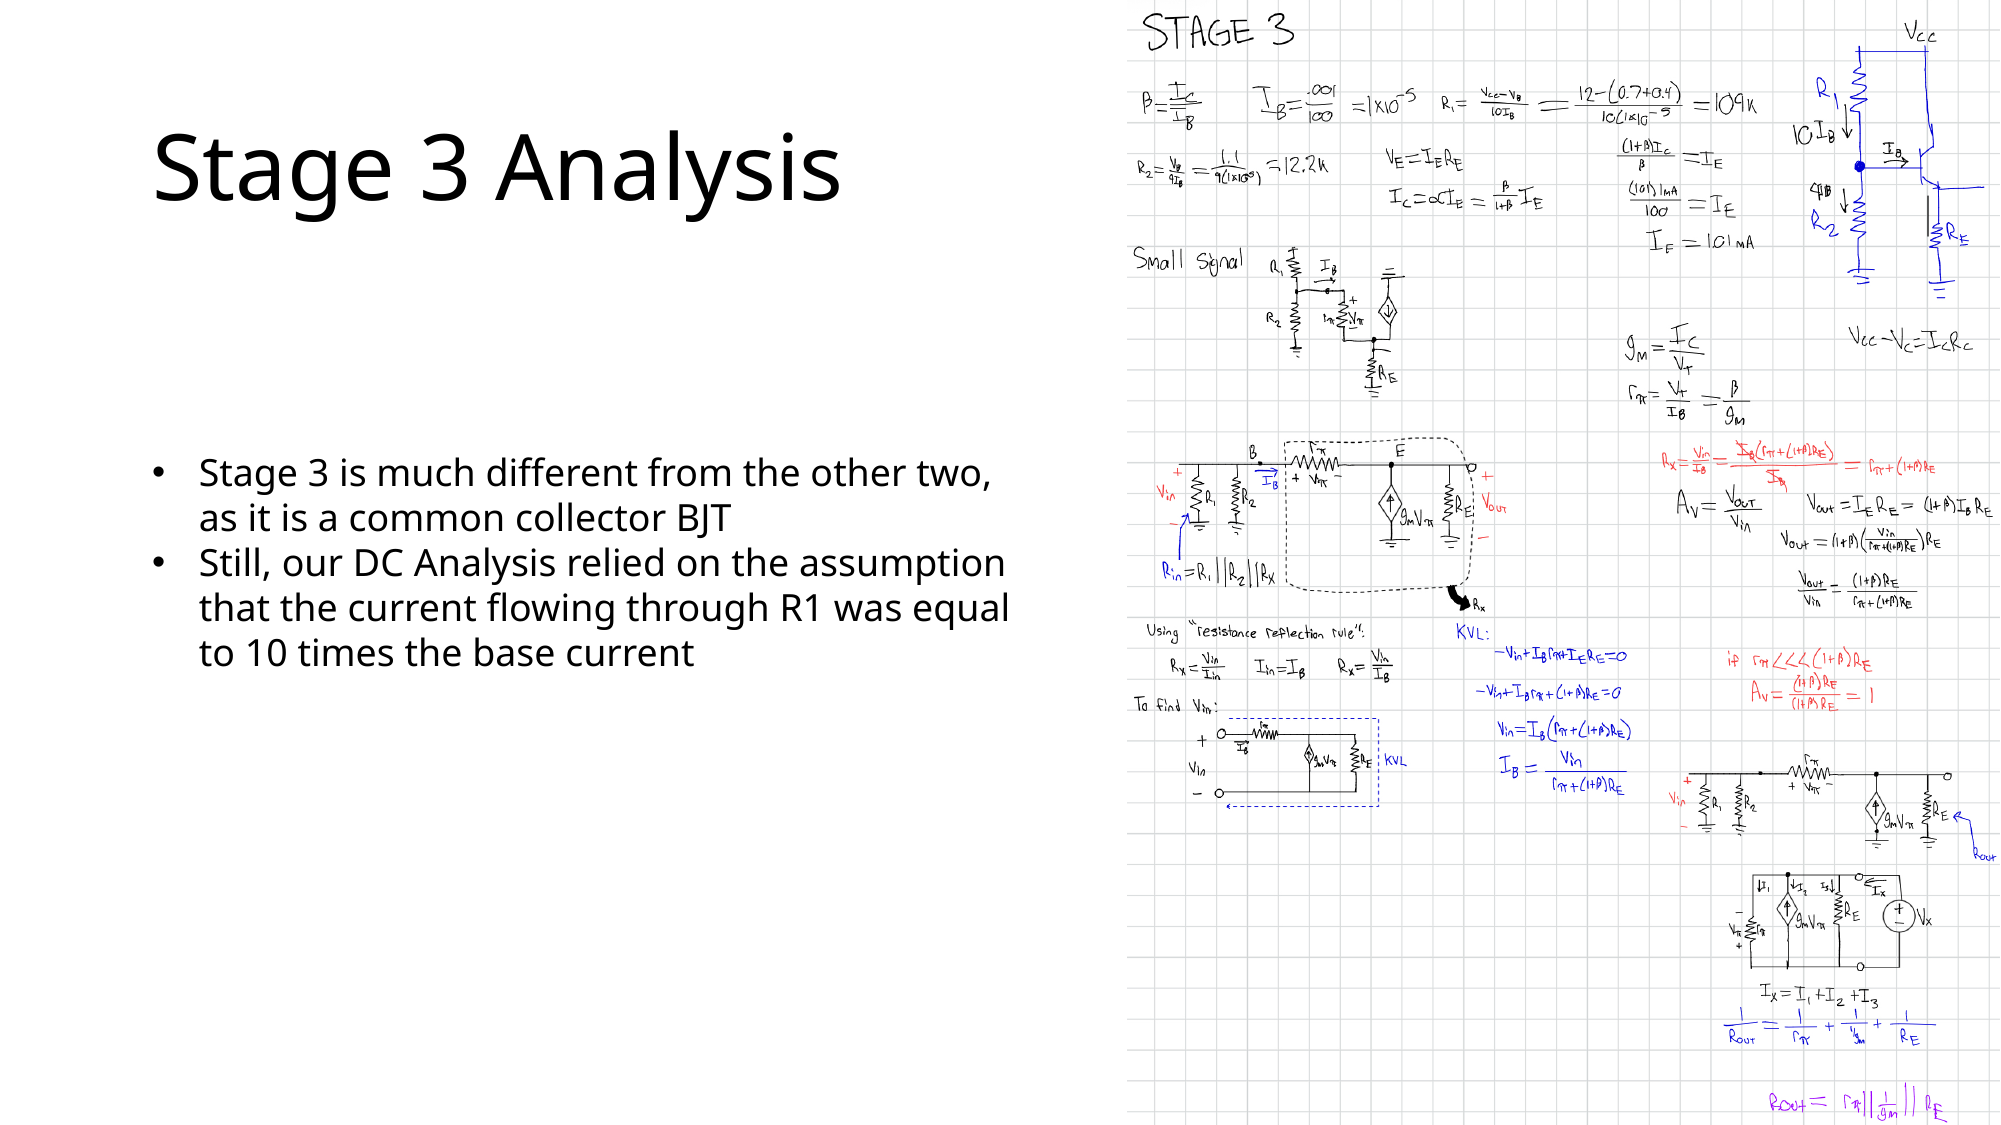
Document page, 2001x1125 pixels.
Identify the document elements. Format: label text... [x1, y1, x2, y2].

title Stage 3 Analysis [137, 59, 1119, 282]
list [1126, 0, 2000, 1125]
text_box Stage 3 is much different from the other two, as it is a common collector BJT Still, our DC Analysis relied on the assumption that the current flowing through R1 was equal to 10 times the base current [137, 441, 1056, 682]
